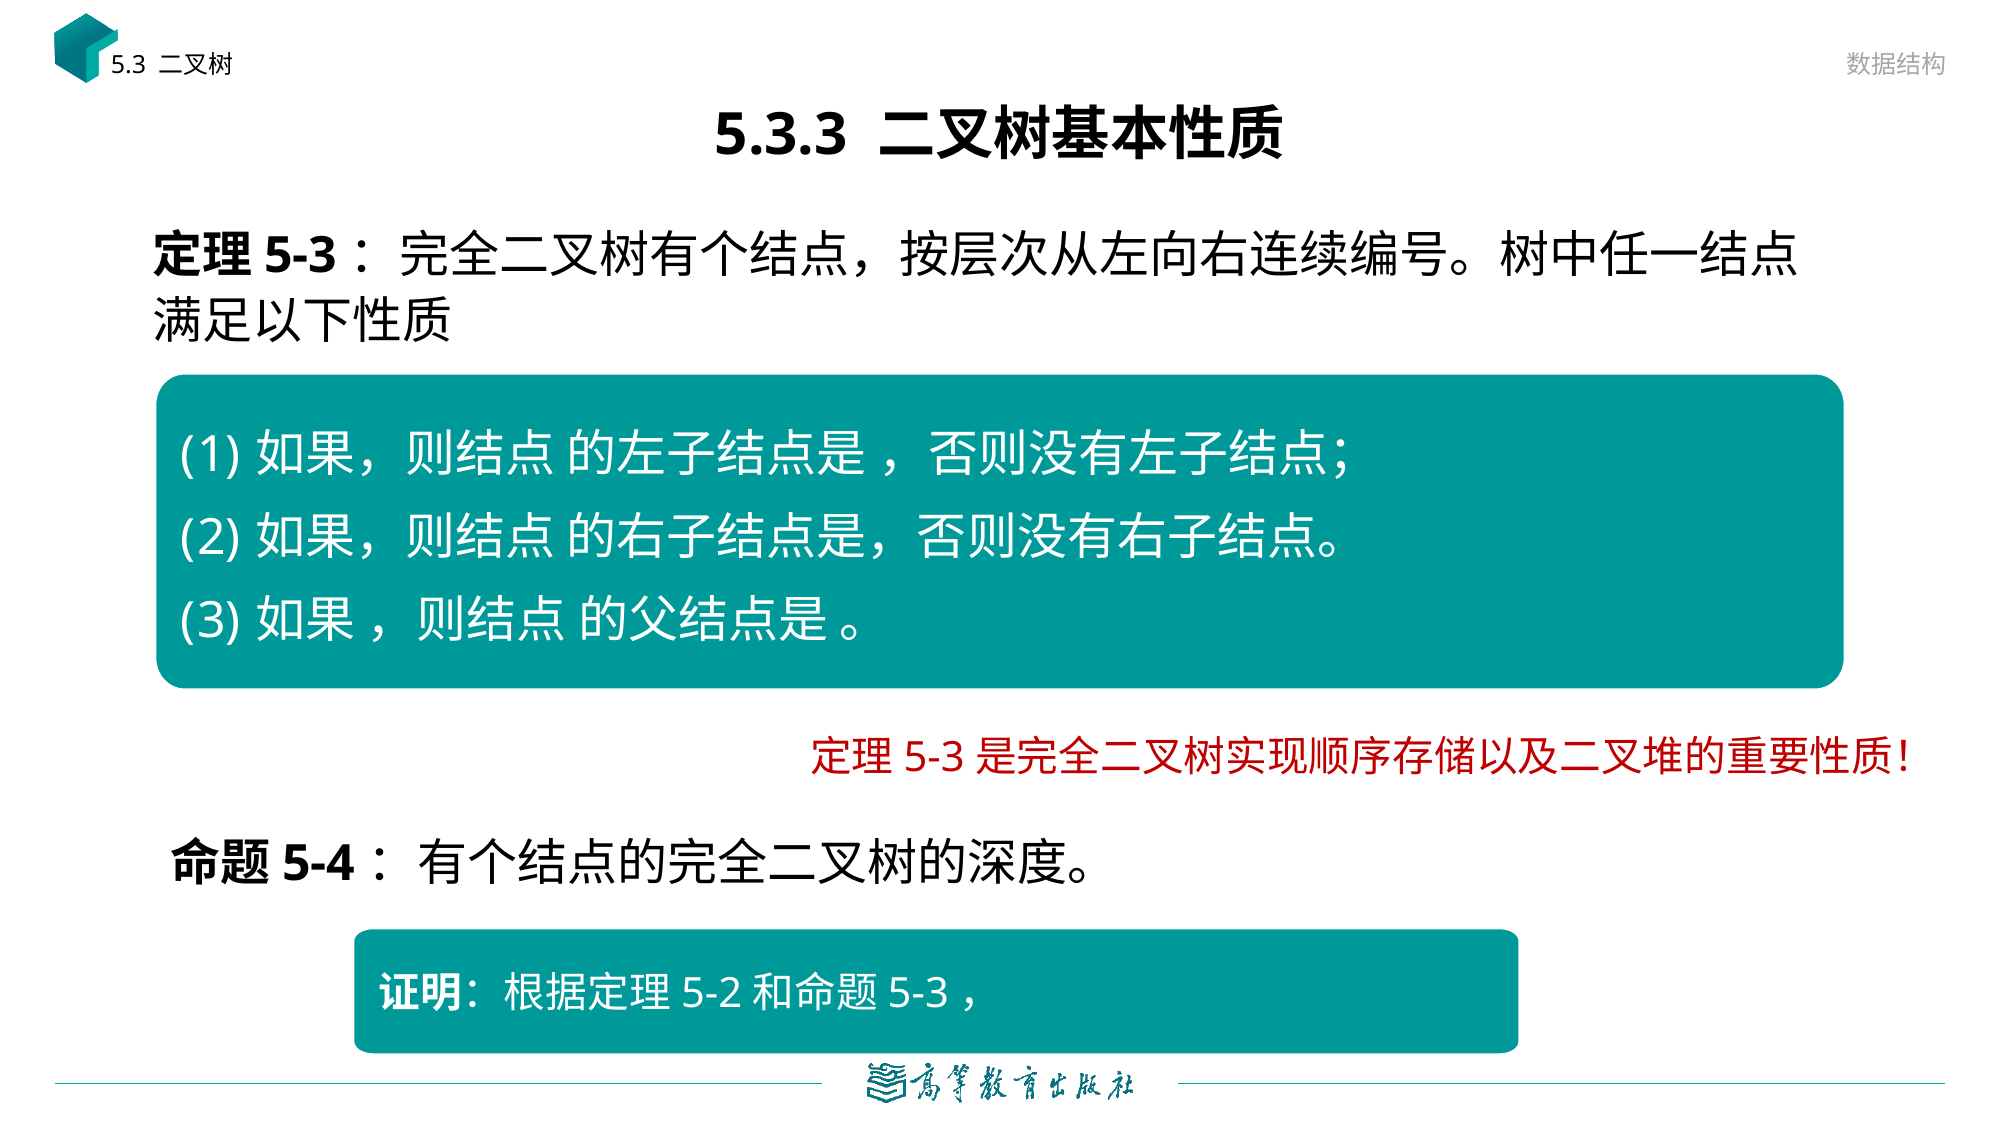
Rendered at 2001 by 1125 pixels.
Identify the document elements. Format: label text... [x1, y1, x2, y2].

list [95, 209, 1910, 1039]
list 数据结构 [1115, 32, 1962, 86]
picture [867, 1063, 1133, 1103]
subtitle 5.3 二叉树 [95, 44, 894, 99]
text_box 定理5-3是完全二叉树实现顺序存储以及二叉堆的重要性质！ [795, 722, 1939, 838]
title 5.3.3 二叉树基本性质 [137, 92, 1863, 178]
